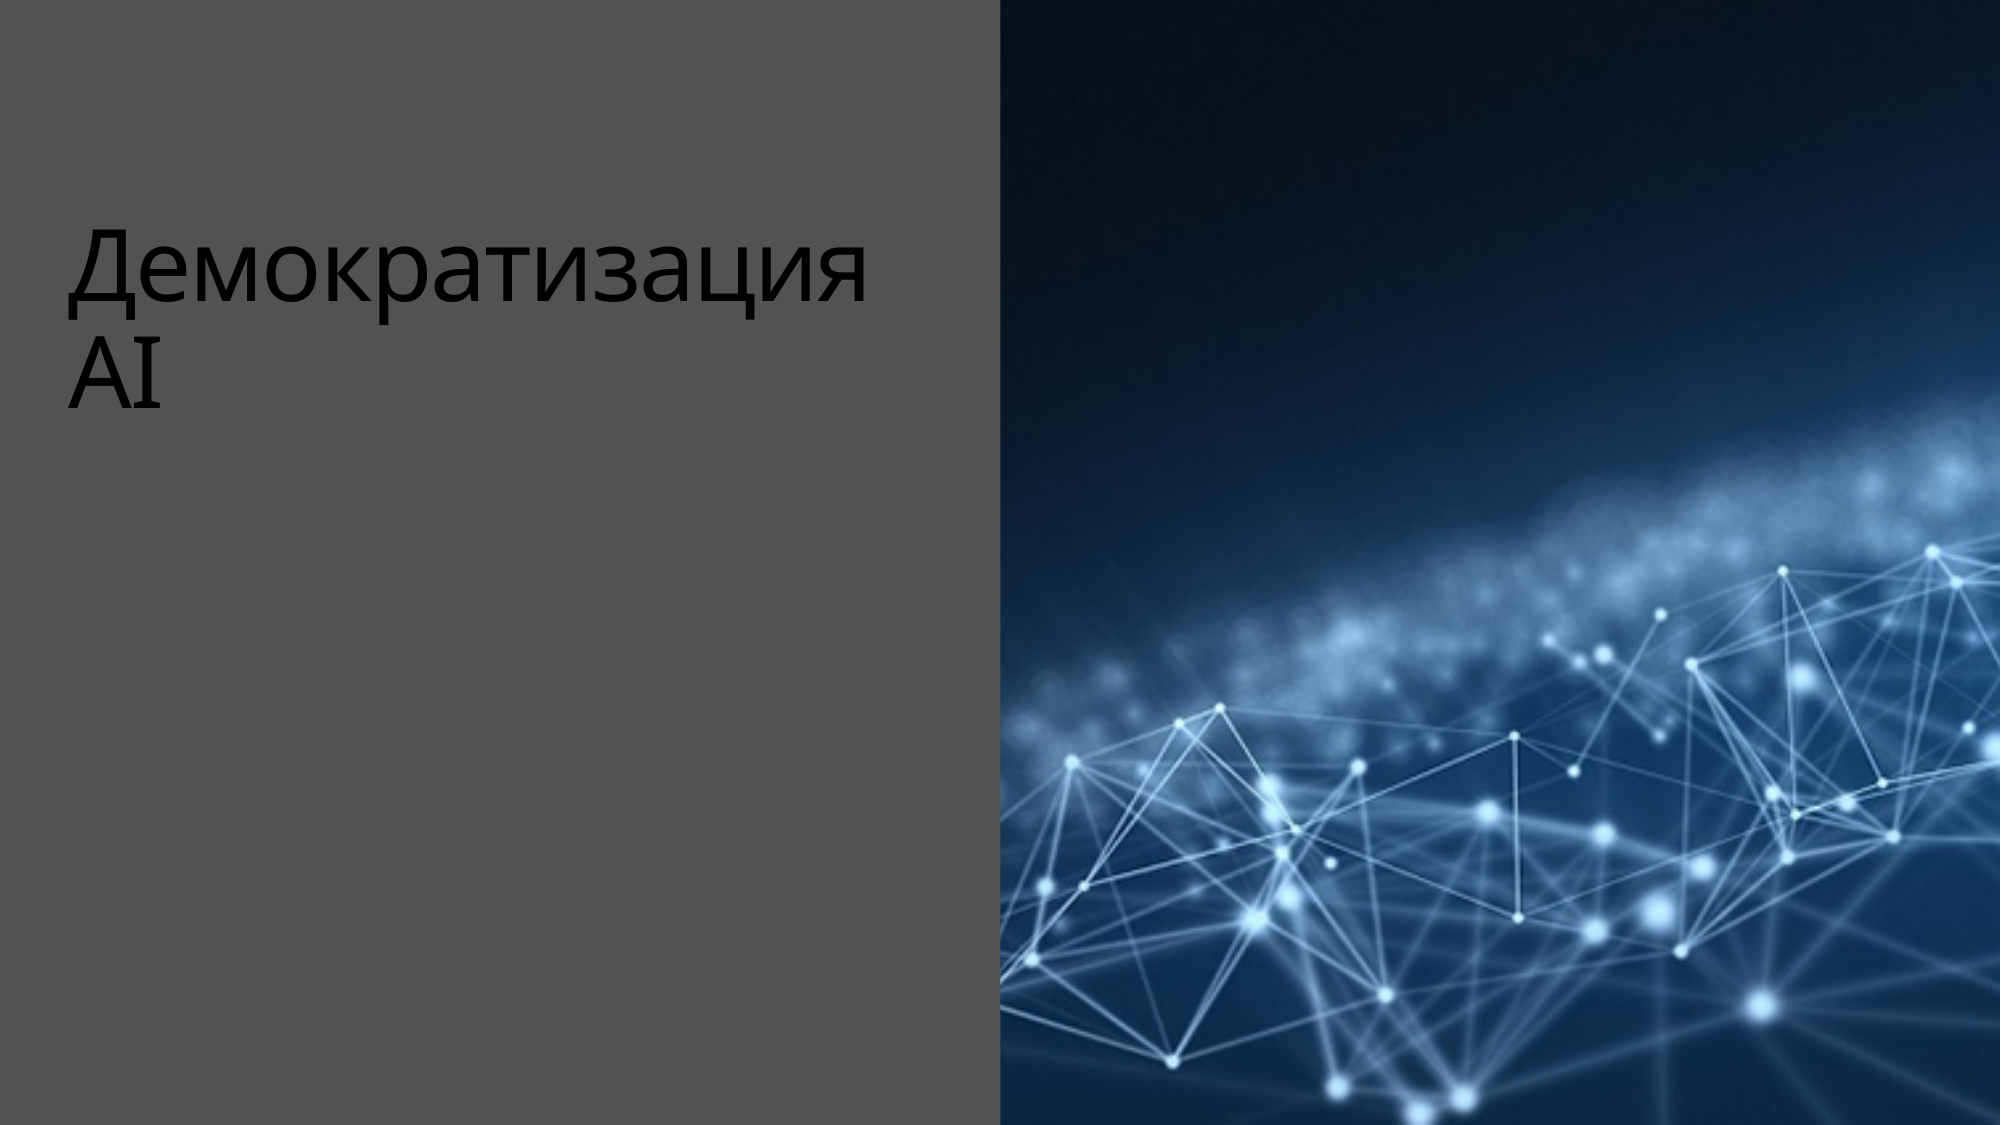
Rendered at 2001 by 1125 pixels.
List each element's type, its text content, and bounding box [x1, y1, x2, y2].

picture [1000, 0, 2000, 1125]
title Демократизация AI [44, 199, 927, 339]
